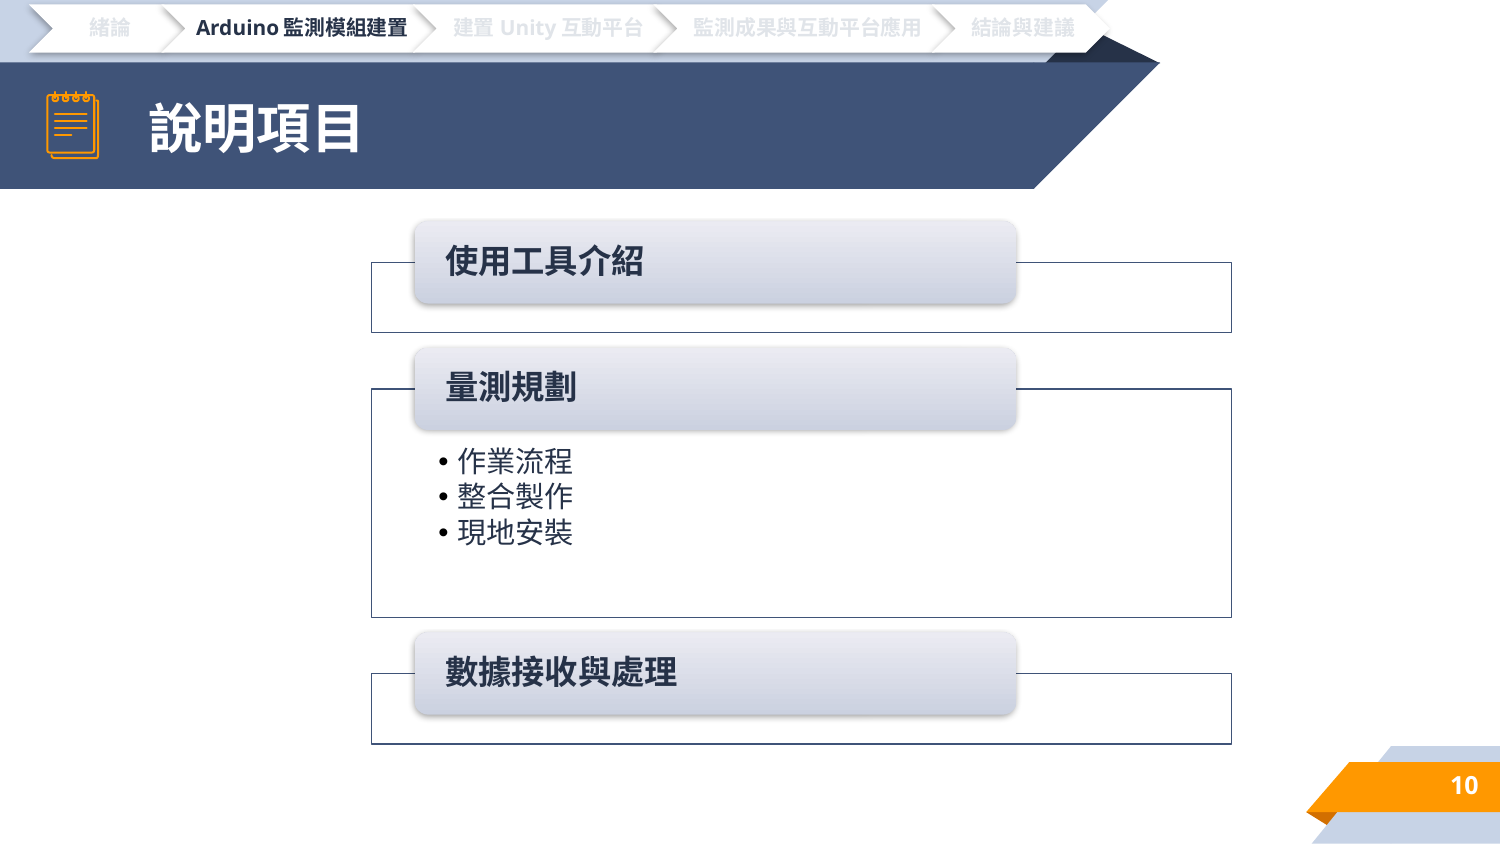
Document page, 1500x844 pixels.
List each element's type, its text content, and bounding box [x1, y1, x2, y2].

slide_number 10 [1249, 760, 1494, 813]
title 說明項目 [133, 64, 1035, 190]
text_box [28, 4, 1111, 53]
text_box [371, 220, 1232, 745]
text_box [47, 91, 99, 159]
